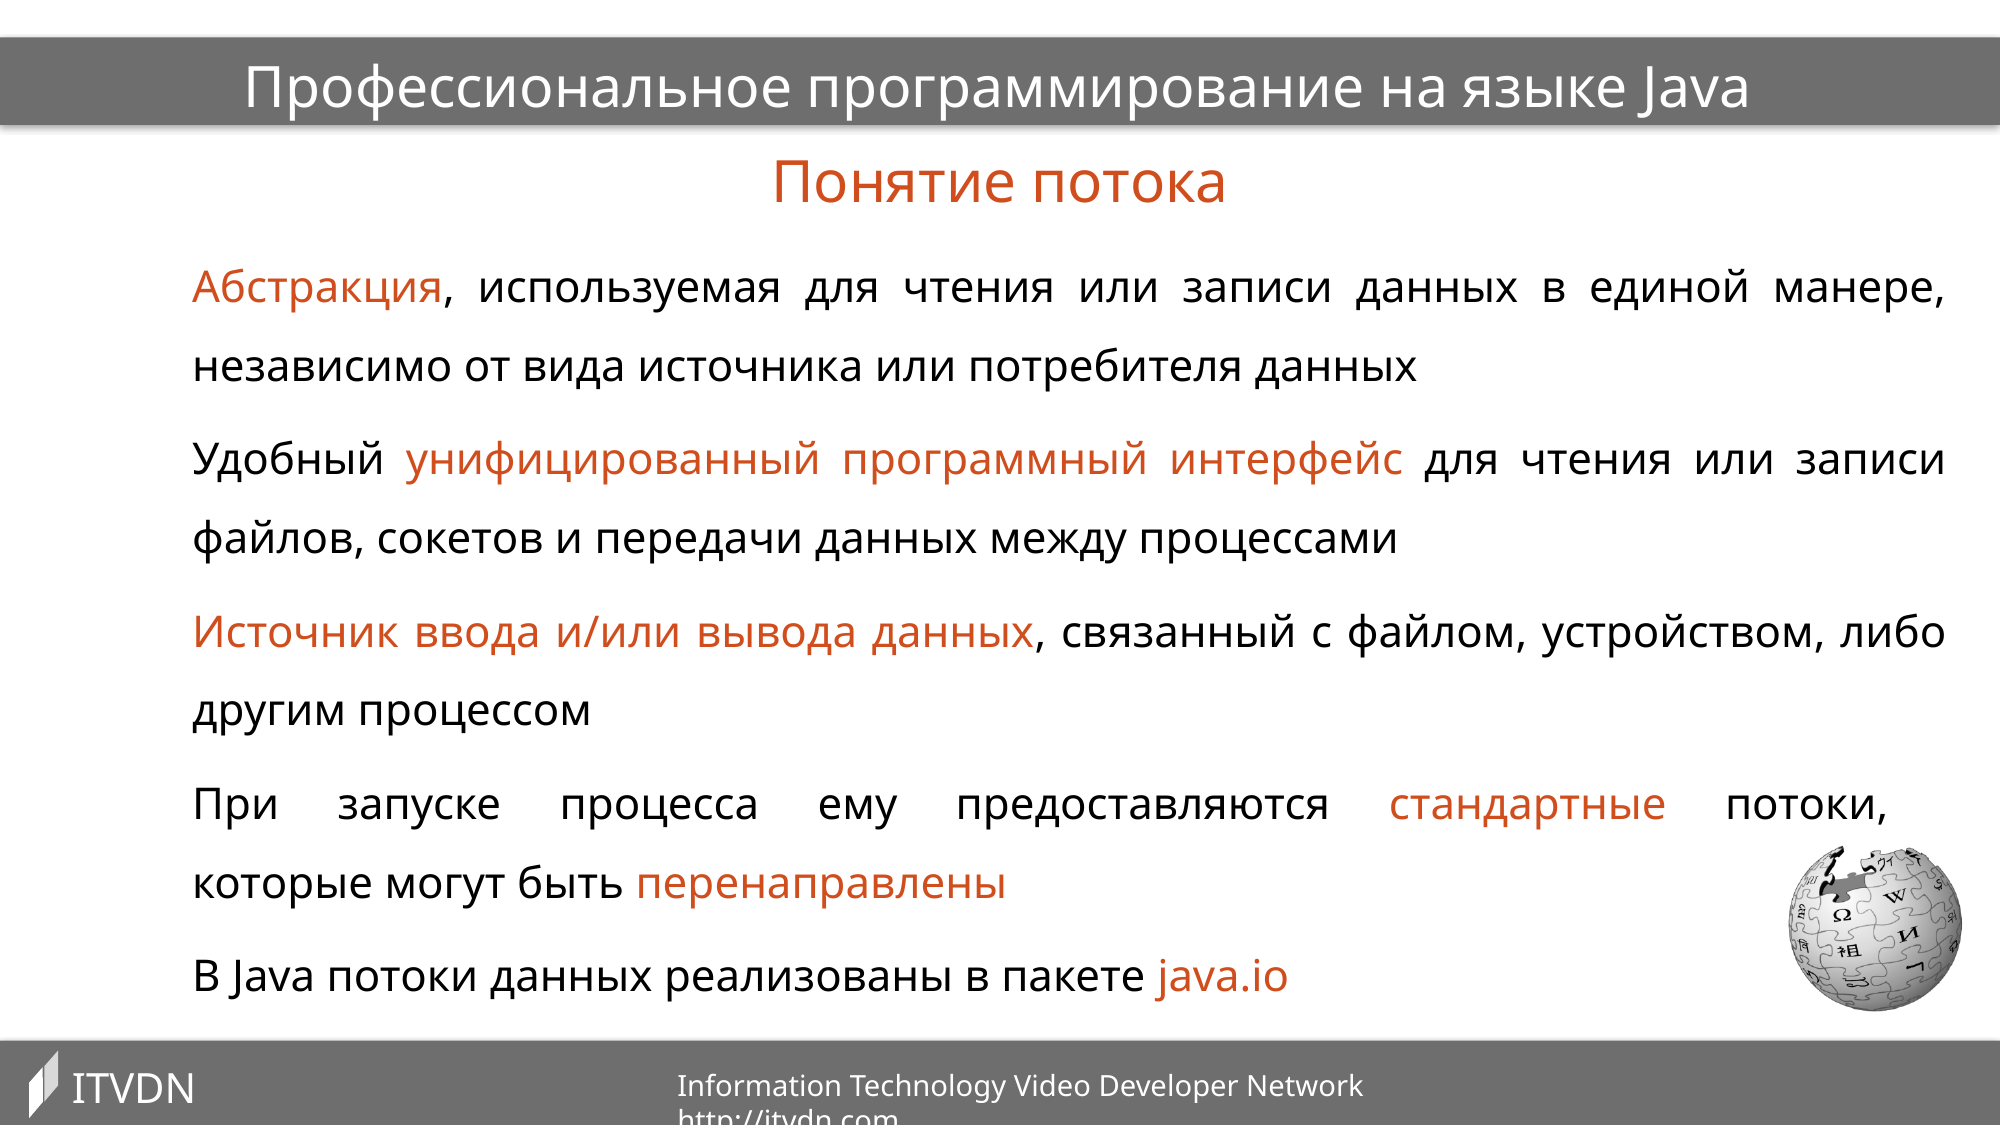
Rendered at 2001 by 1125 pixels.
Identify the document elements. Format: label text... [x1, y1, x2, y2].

text_box Aбстракция, используемая для чтения или записи данных в единой манере, независимо от вида источника или потребителя данных Удобный унифицированный программный интерфейс для чтения или записи файлов, сокетов и передачи данных между процессами Источник ввода и/или вывода данных, связанный с файлом, устройством, либо другим процессом При запуске процесса ему предоставляются стандартные потоки, которые могут быть перенаправлены В Java потоки данных реализованы в пакете java.io [177, 224, 1962, 1008]
text_box Понятие потока [324, 138, 1675, 224]
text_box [28, 1050, 59, 1119]
text_box [0, 34, 2000, 128]
picture [1787, 844, 1963, 1020]
text_box Профессиональное программирование на языке Java [207, 37, 1788, 132]
text_box Information Technology Video Developer Network http://itvdn.com [662, 1059, 1963, 1125]
text_box ITVDN [62, 1054, 212, 1120]
text_box [0, 1037, 2000, 1125]
